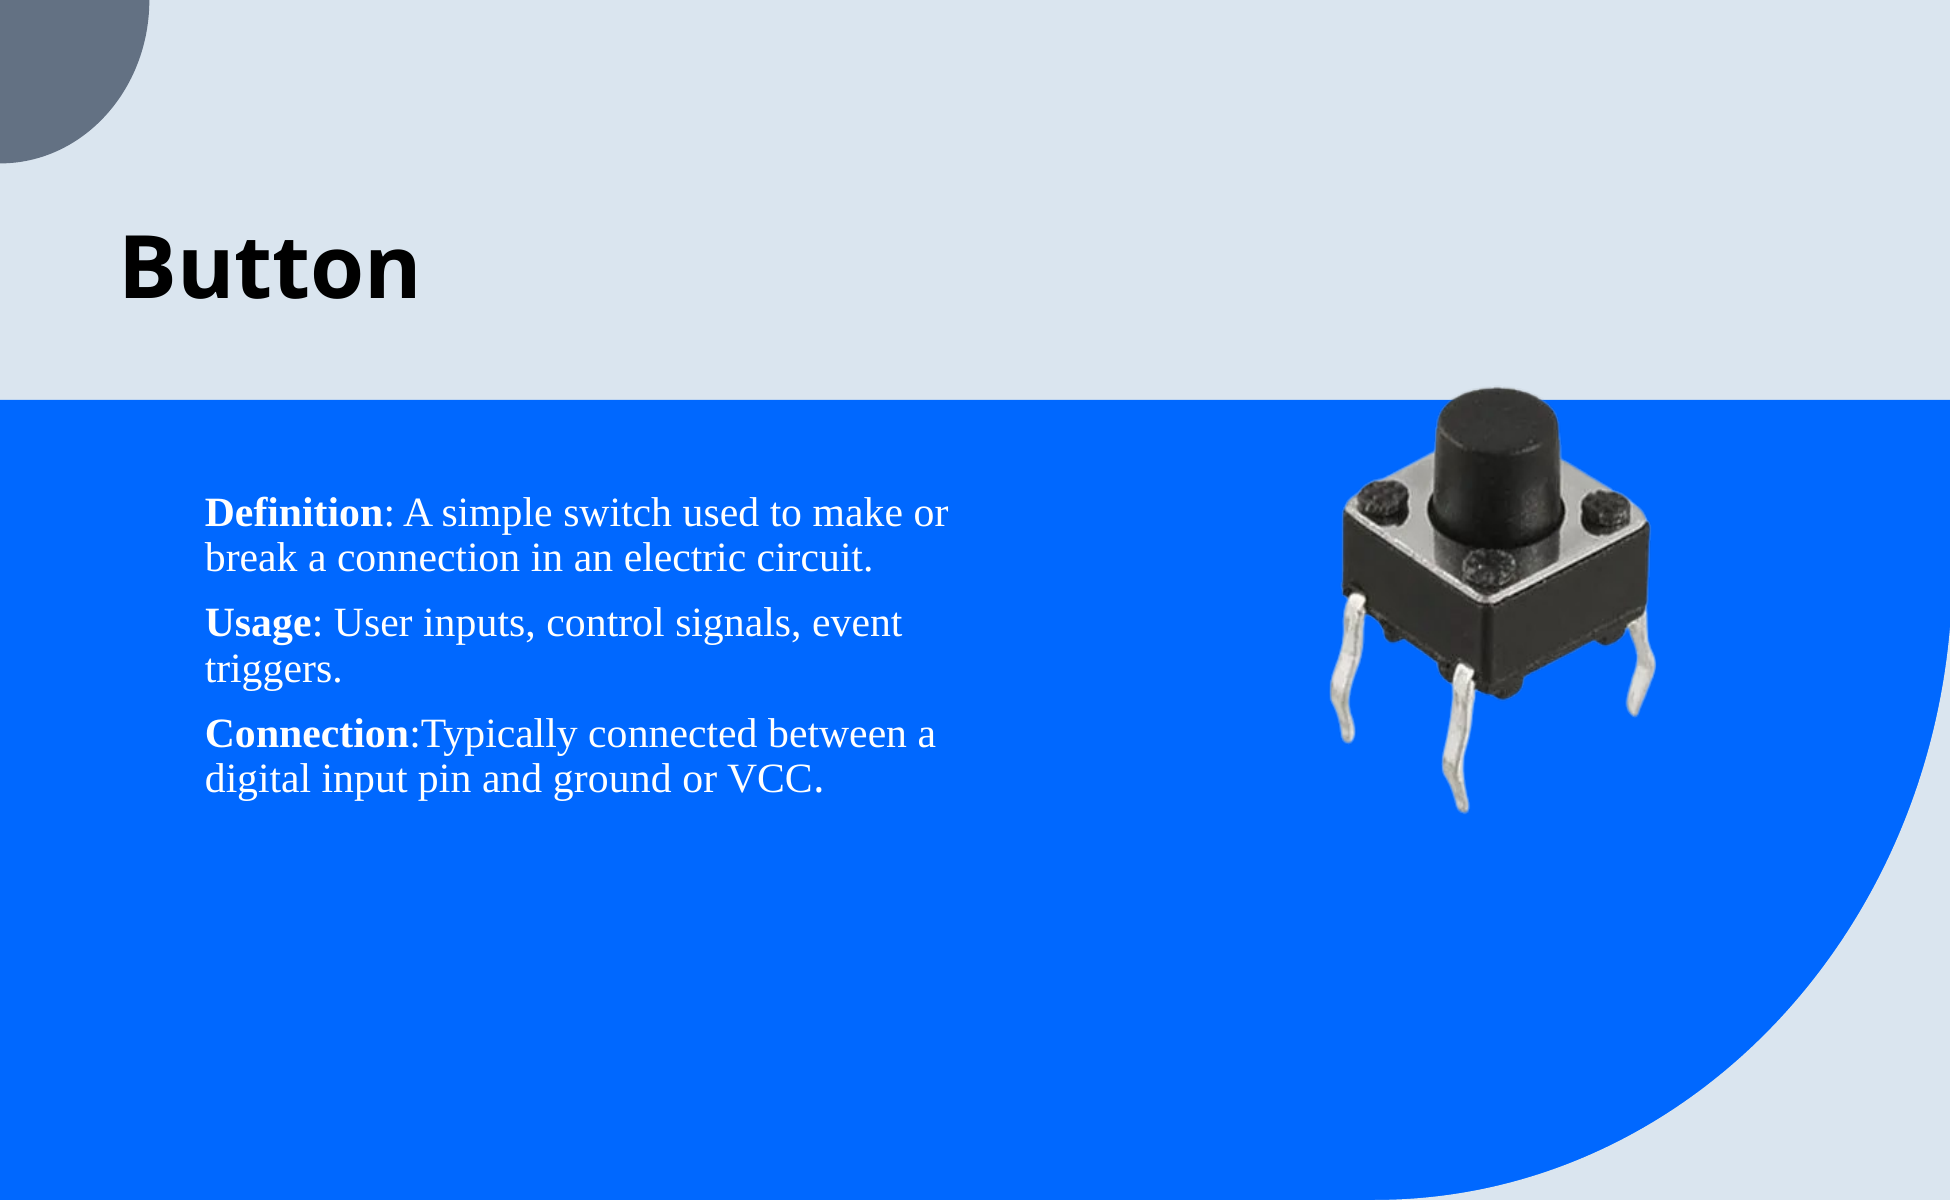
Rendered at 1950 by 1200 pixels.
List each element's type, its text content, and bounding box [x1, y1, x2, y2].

title Button [103, 83, 1806, 324]
list Definition: A simple switch used to make or break a connection in an electric circuit. Usage: User inputs, control signals, event triggers. Connection:Typically connected between a digital input pin and ground or VCC. [189, 482, 1053, 1084]
picture [1170, 253, 1845, 991]
